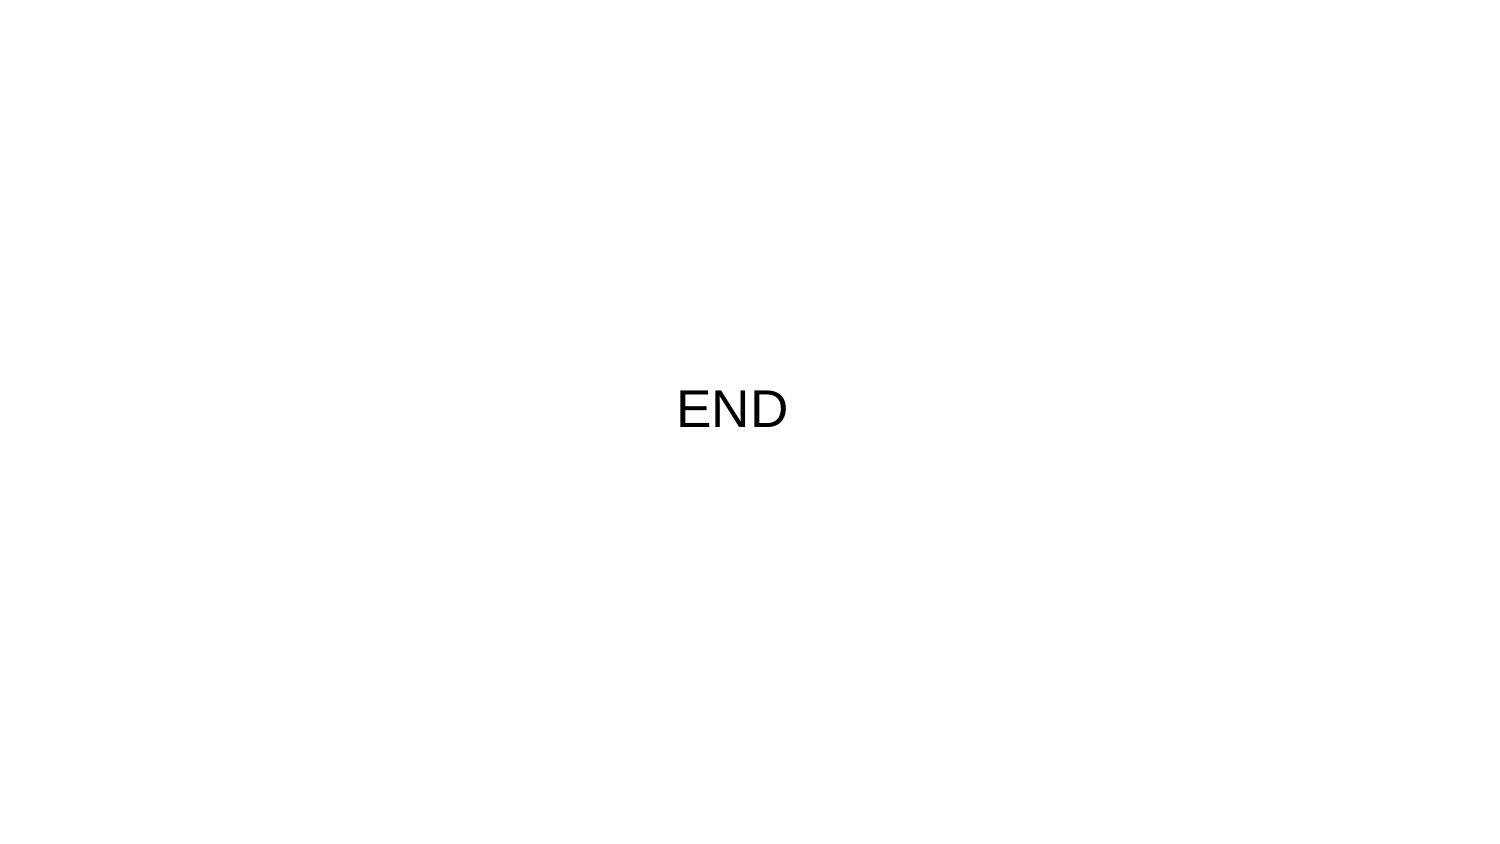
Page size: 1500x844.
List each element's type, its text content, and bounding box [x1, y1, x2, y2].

title END [254, 359, 1211, 453]
